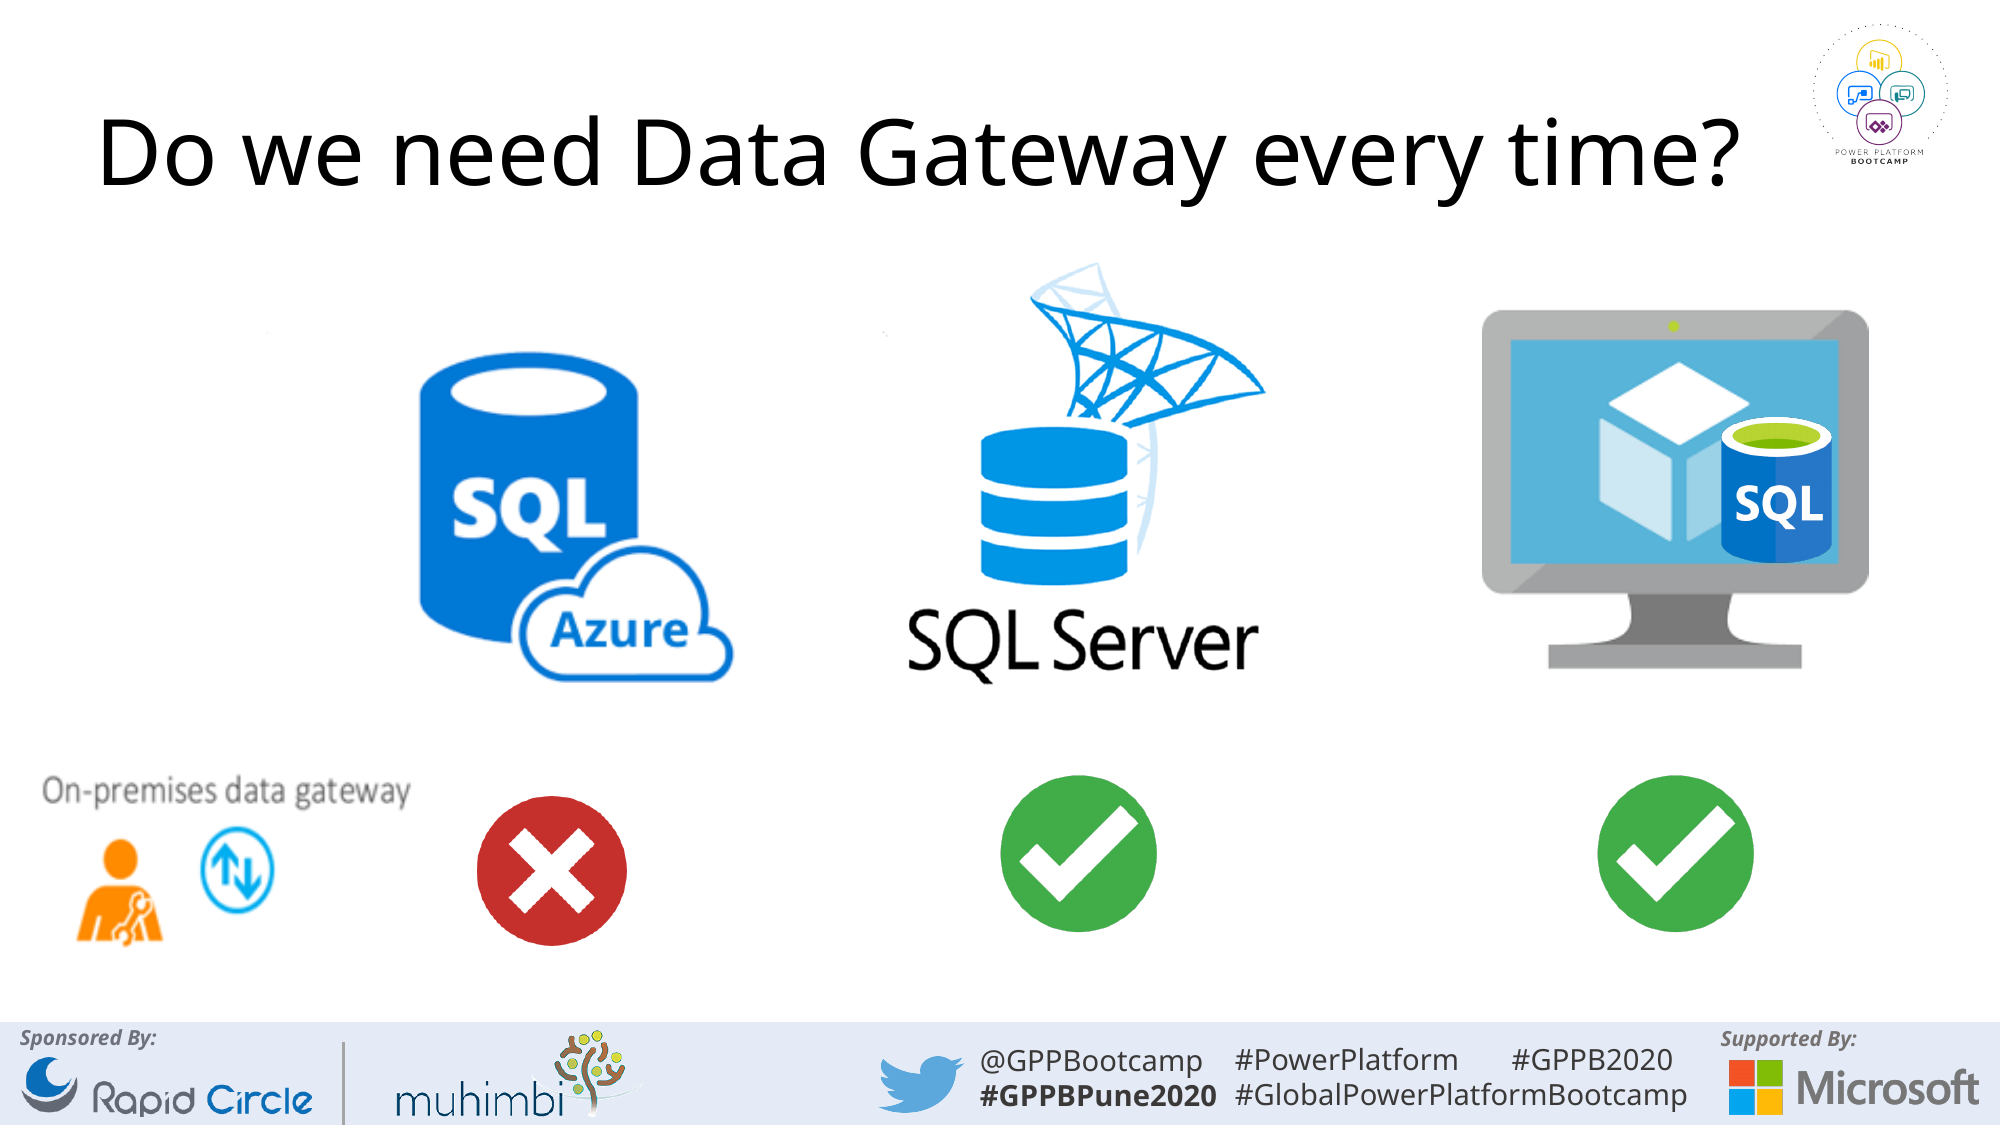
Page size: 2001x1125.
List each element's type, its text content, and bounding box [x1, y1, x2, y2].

picture [0, 1024, 2000, 1125]
picture [1813, 24, 1948, 164]
picture [1582, 732, 1769, 975]
picture [1482, 295, 1915, 683]
picture [265, 250, 1303, 700]
picture [985, 732, 1172, 975]
picture [31, 766, 428, 954]
title Do we need Data Gateway every time? [80, 47, 1806, 265]
picture [470, 790, 632, 954]
